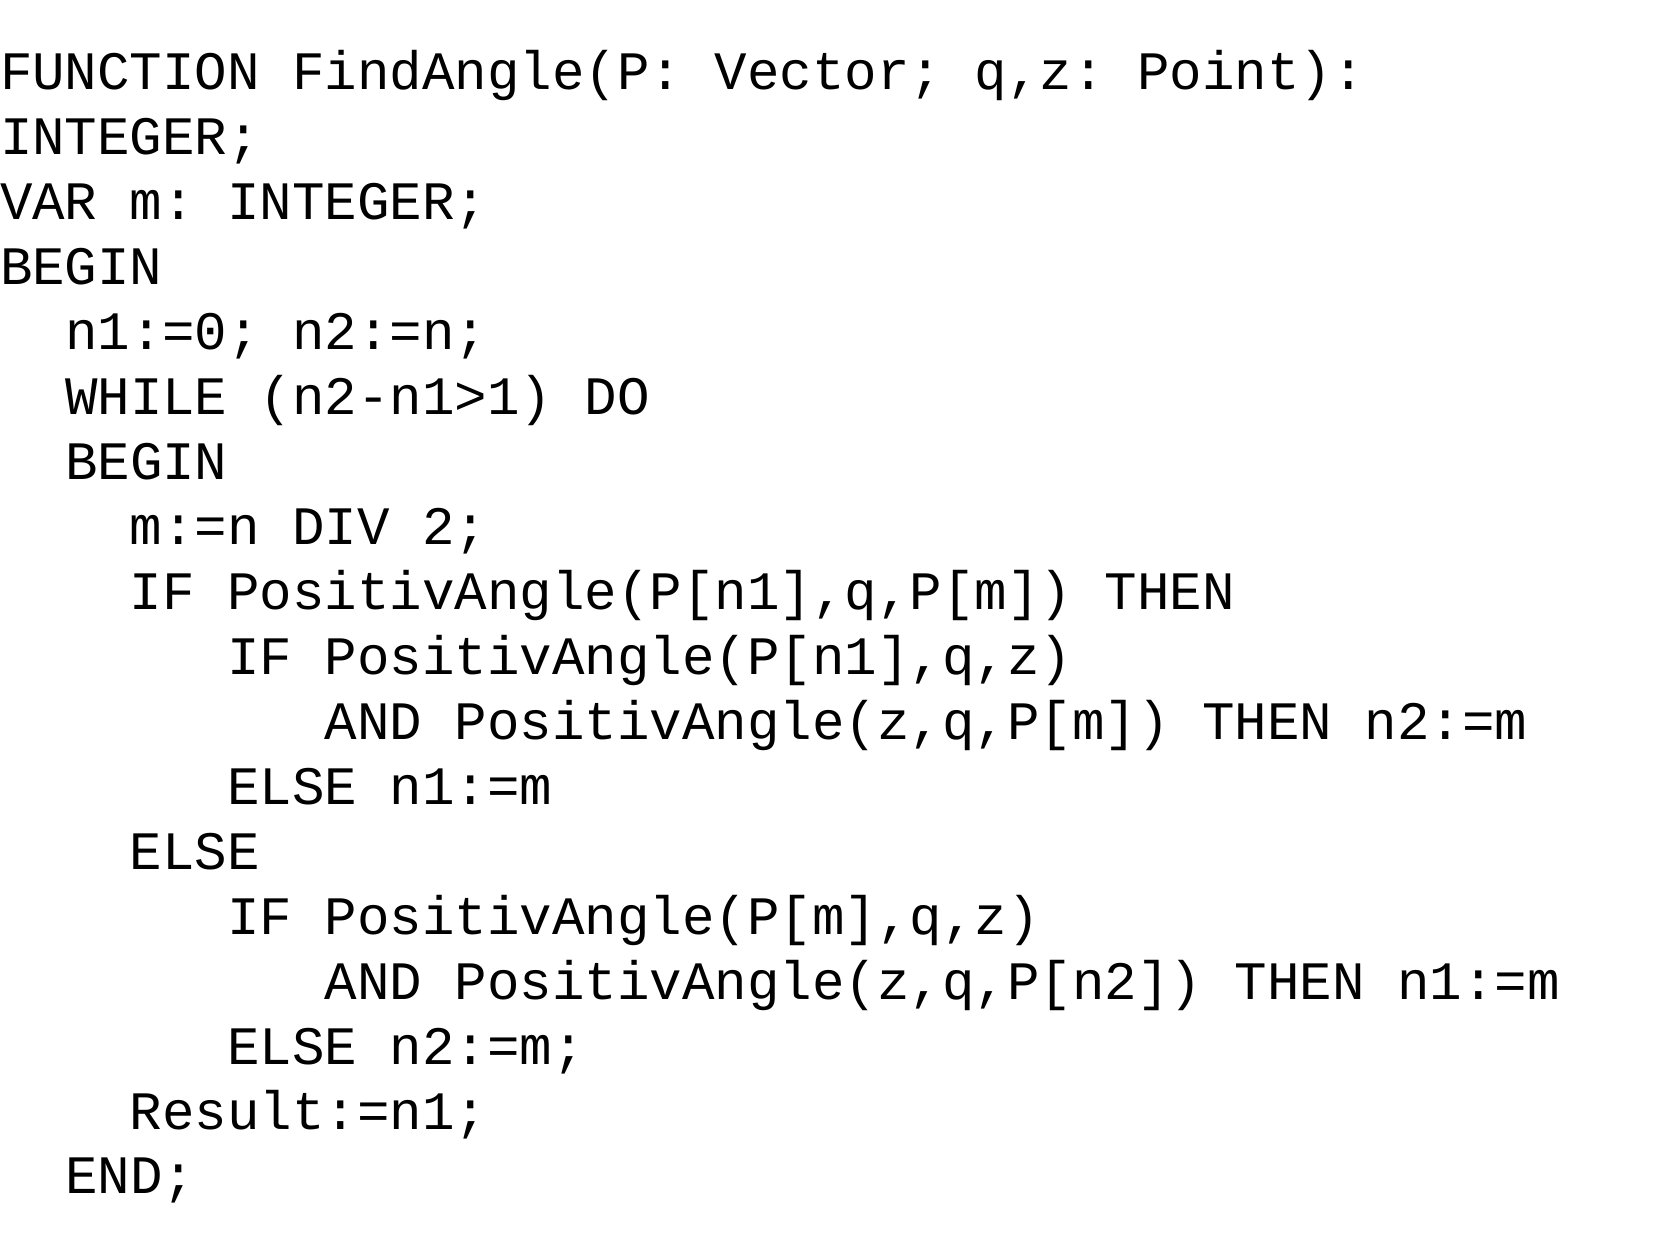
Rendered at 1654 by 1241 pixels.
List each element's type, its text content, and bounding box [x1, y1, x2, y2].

subtitle FUNCTION FindAngle(P: Vector; q,z: Point): INTEGER; VAR m: INTEGER; BEGIN n1:=0; n2:=n; WHILE (n2-n1>1) DO BEGIN m:=n DIV 2; IF PositivAngle(P[n1],q,P[m]) THEN IF PositivAngle(P[n1],q,z) AND PositivAngle(z,q,P[m]) THEN n2:=m ELSE n1:=m ELSE IF PositivAngle(P[m],q,z) AND PositivAngle(z,q,P[n2]) THEN n1:=m ELSE n2:=m; Result:=n1; END; [0, 35, 1654, 1205]
